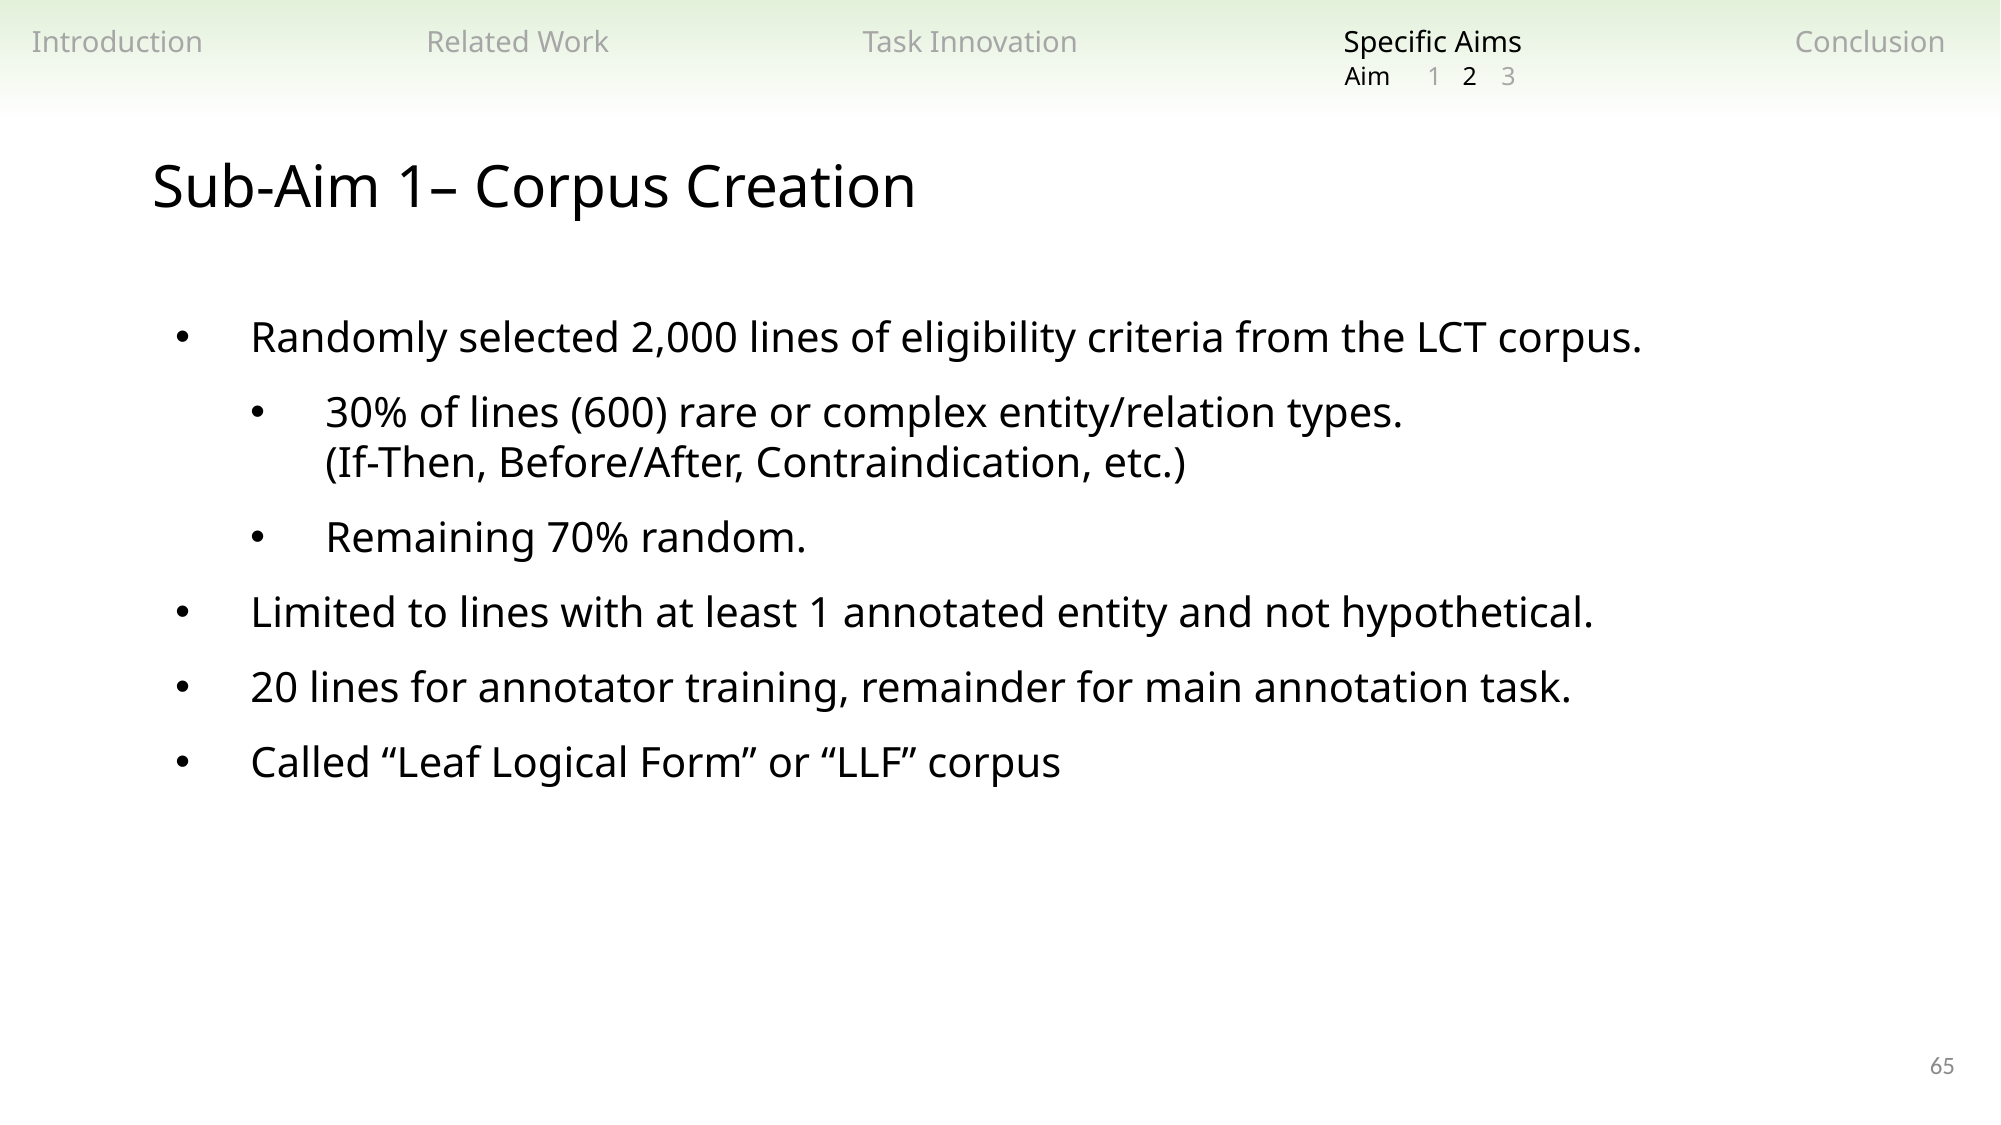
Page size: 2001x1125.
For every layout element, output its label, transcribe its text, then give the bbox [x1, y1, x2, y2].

text_box Sub-Aim 1– Corpus Creation [137, 141, 1000, 227]
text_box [24, 15, 1958, 99]
text_box Randomly selected 2,000 lines of eligibility criteria from the LCT corpus. 30% of lines (600) rare or complex entity/relation types. (If-Then, Before/After, Contraindication, etc.) Remaining 70% random. Limited to lines with at least 1 annotated entity and not hypothetical. 20 lines for annotator training, remainder for main annotation task. Called “Leaf Logical Form” or “LLF” corpus [160, 303, 1773, 794]
slide_number 65 [1520, 1035, 1971, 1096]
